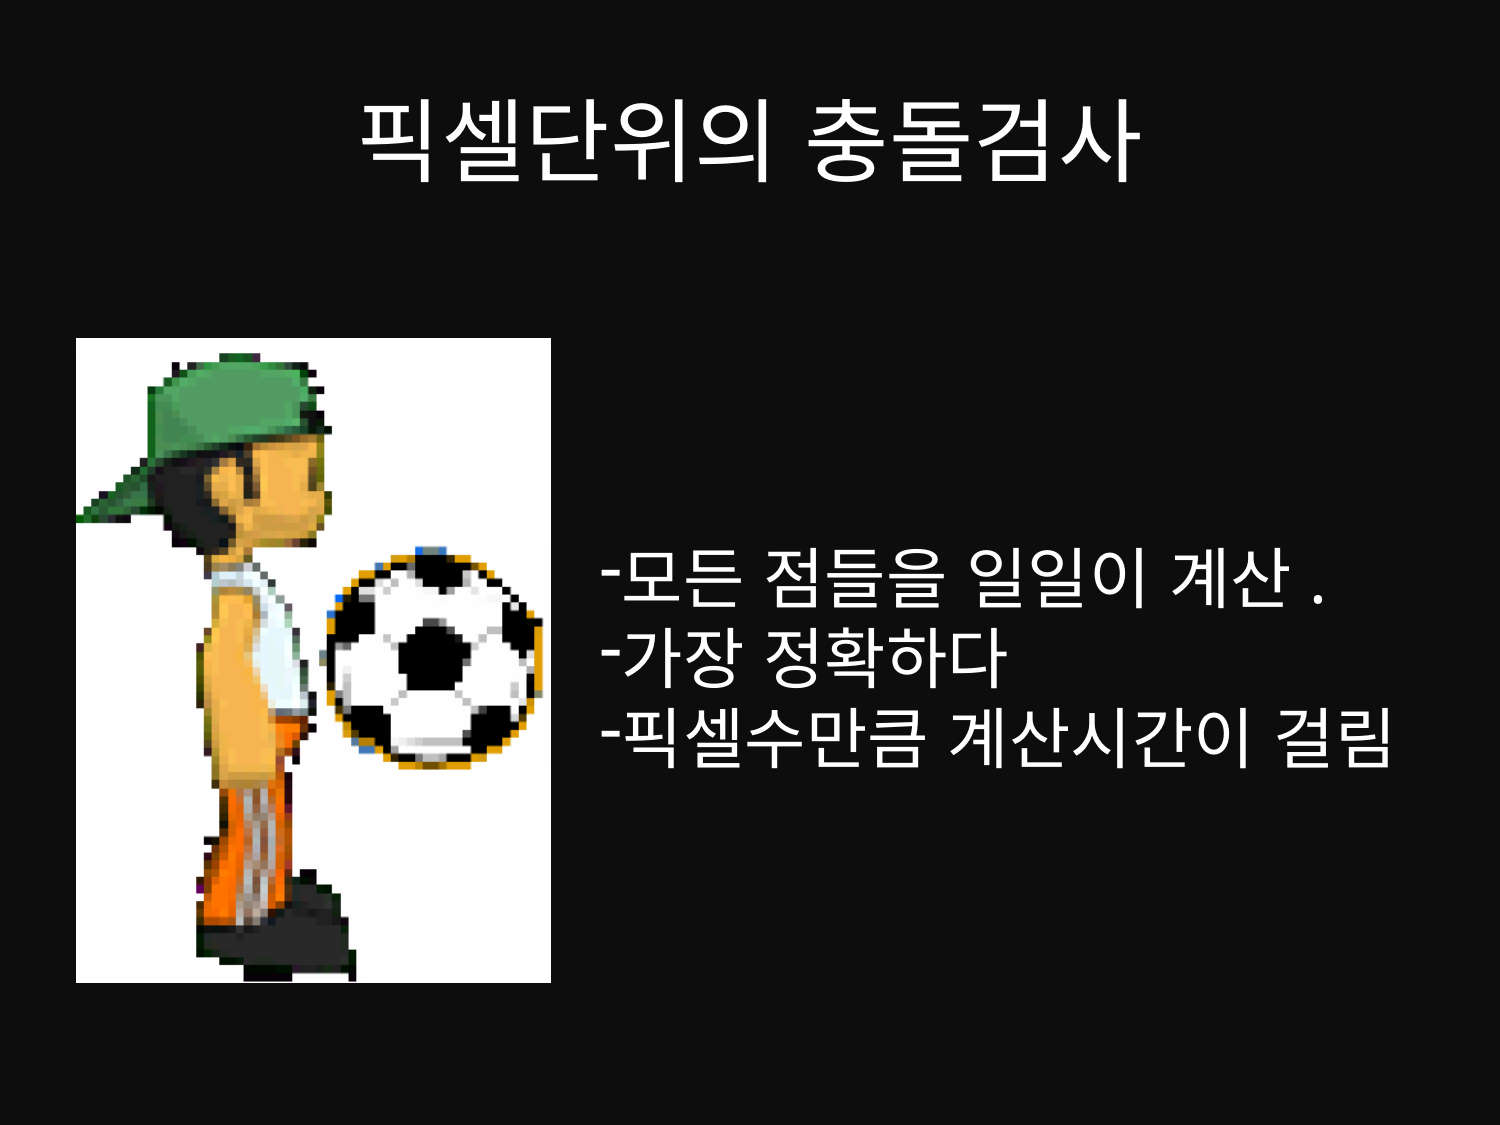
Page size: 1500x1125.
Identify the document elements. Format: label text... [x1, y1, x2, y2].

title 픽셀단위의 충돌검사 [75, 45, 1425, 233]
text_box 모든 점들을 일일이 계산. 가장 정확하다 픽셀수만큼 계산시간이 걸림 [584, 361, 1424, 953]
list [76, 337, 551, 983]
